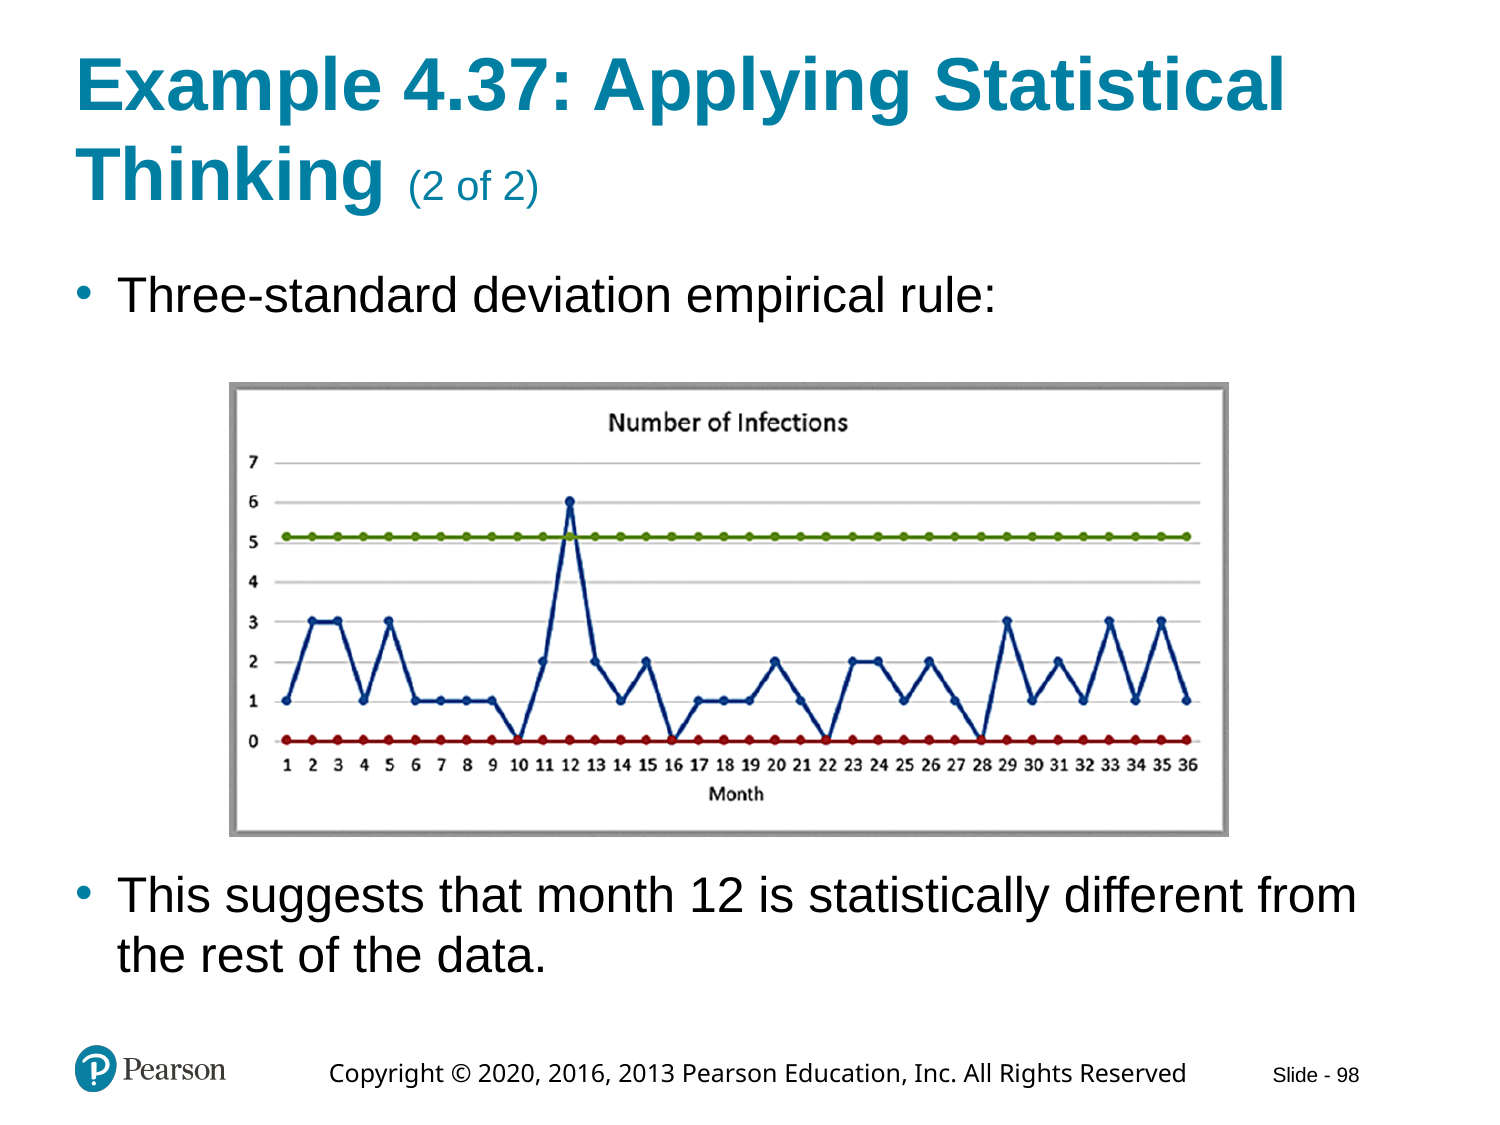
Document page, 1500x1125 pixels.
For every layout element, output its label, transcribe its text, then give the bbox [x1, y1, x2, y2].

picture [101, 1045, 226, 1092]
picture [83, 1054, 109, 1079]
picture [75, 1045, 90, 1061]
picture [229, 382, 1229, 837]
picture [75, 1078, 86, 1092]
title Example 4.37: Applying Statistical Thinking (2 of 2) [75, 35, 1425, 216]
list Three-standard deviation empirical rule: [75, 262, 1425, 357]
list This suggests that month 12 is statistically different from the rest of the data. [75, 862, 1425, 1028]
